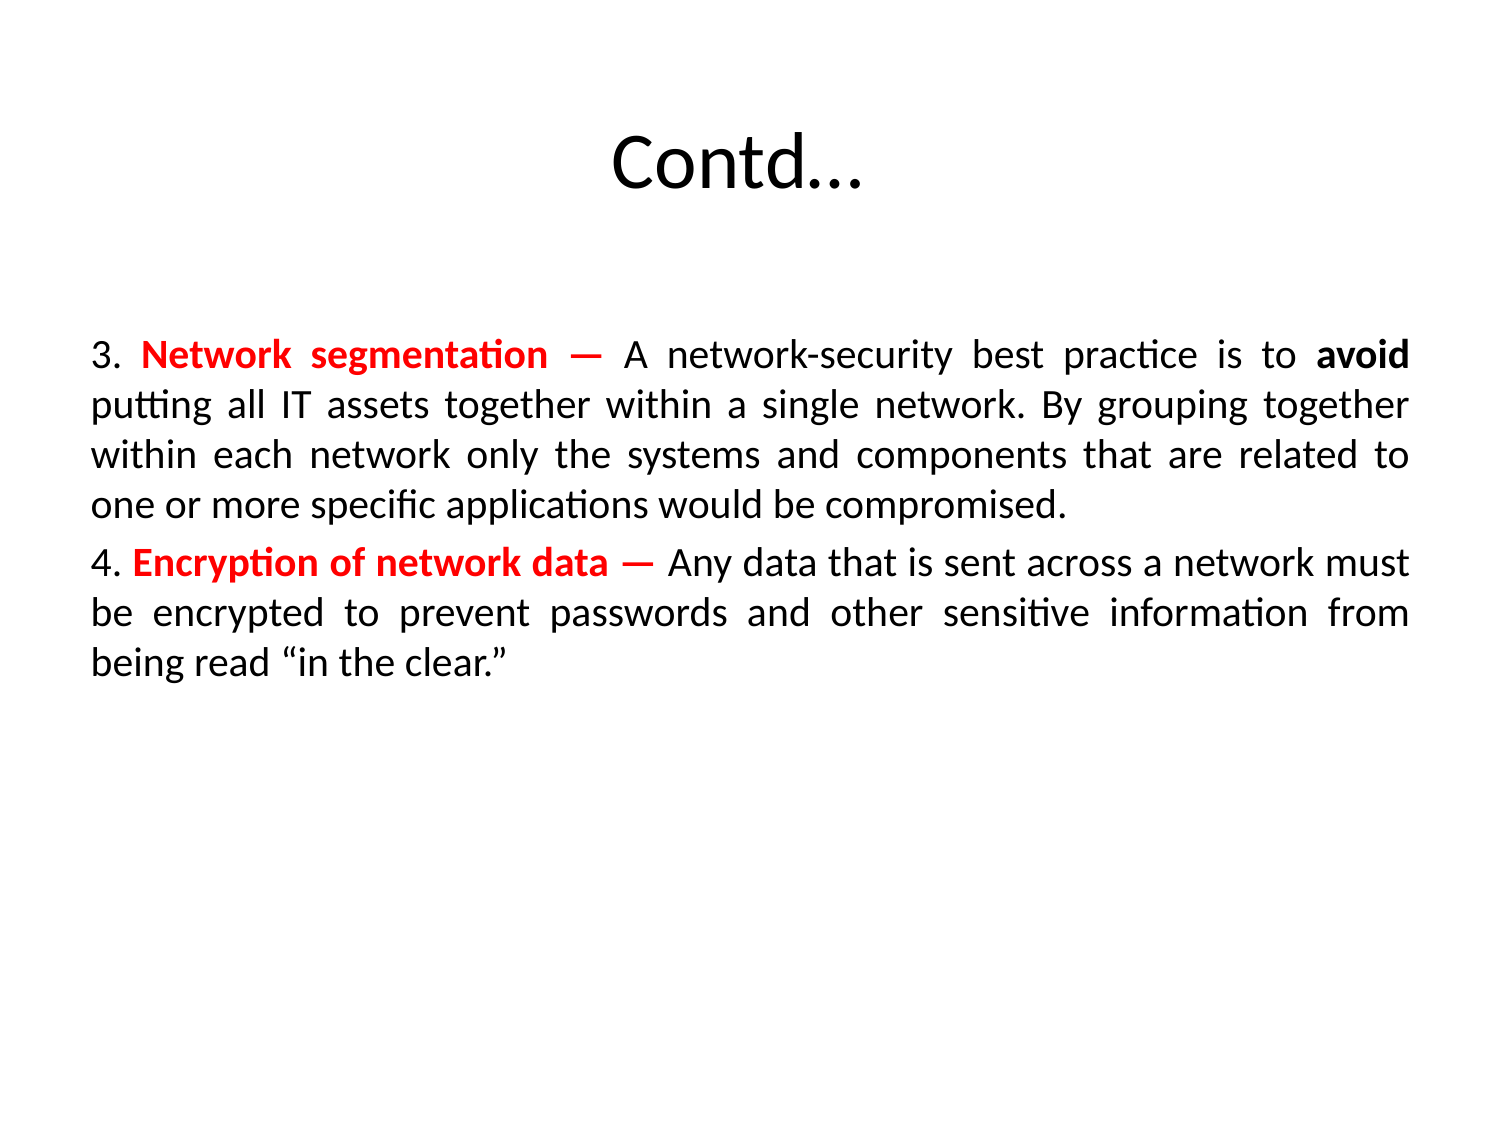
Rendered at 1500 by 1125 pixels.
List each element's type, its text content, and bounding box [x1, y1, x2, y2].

list 3. Network segmentation — A network-security best practice is to avoid putting all IT assets together within a single network. By grouping together within each network only the systems and components that are related to one or more specific applications would be compromised. 4. Encryption of network data — Any data that is sent across a network must be encrypted to prevent passwords and other sensitive information from being read “in the clear.” [75, 318, 1426, 807]
title Contd… [62, 99, 1413, 213]
